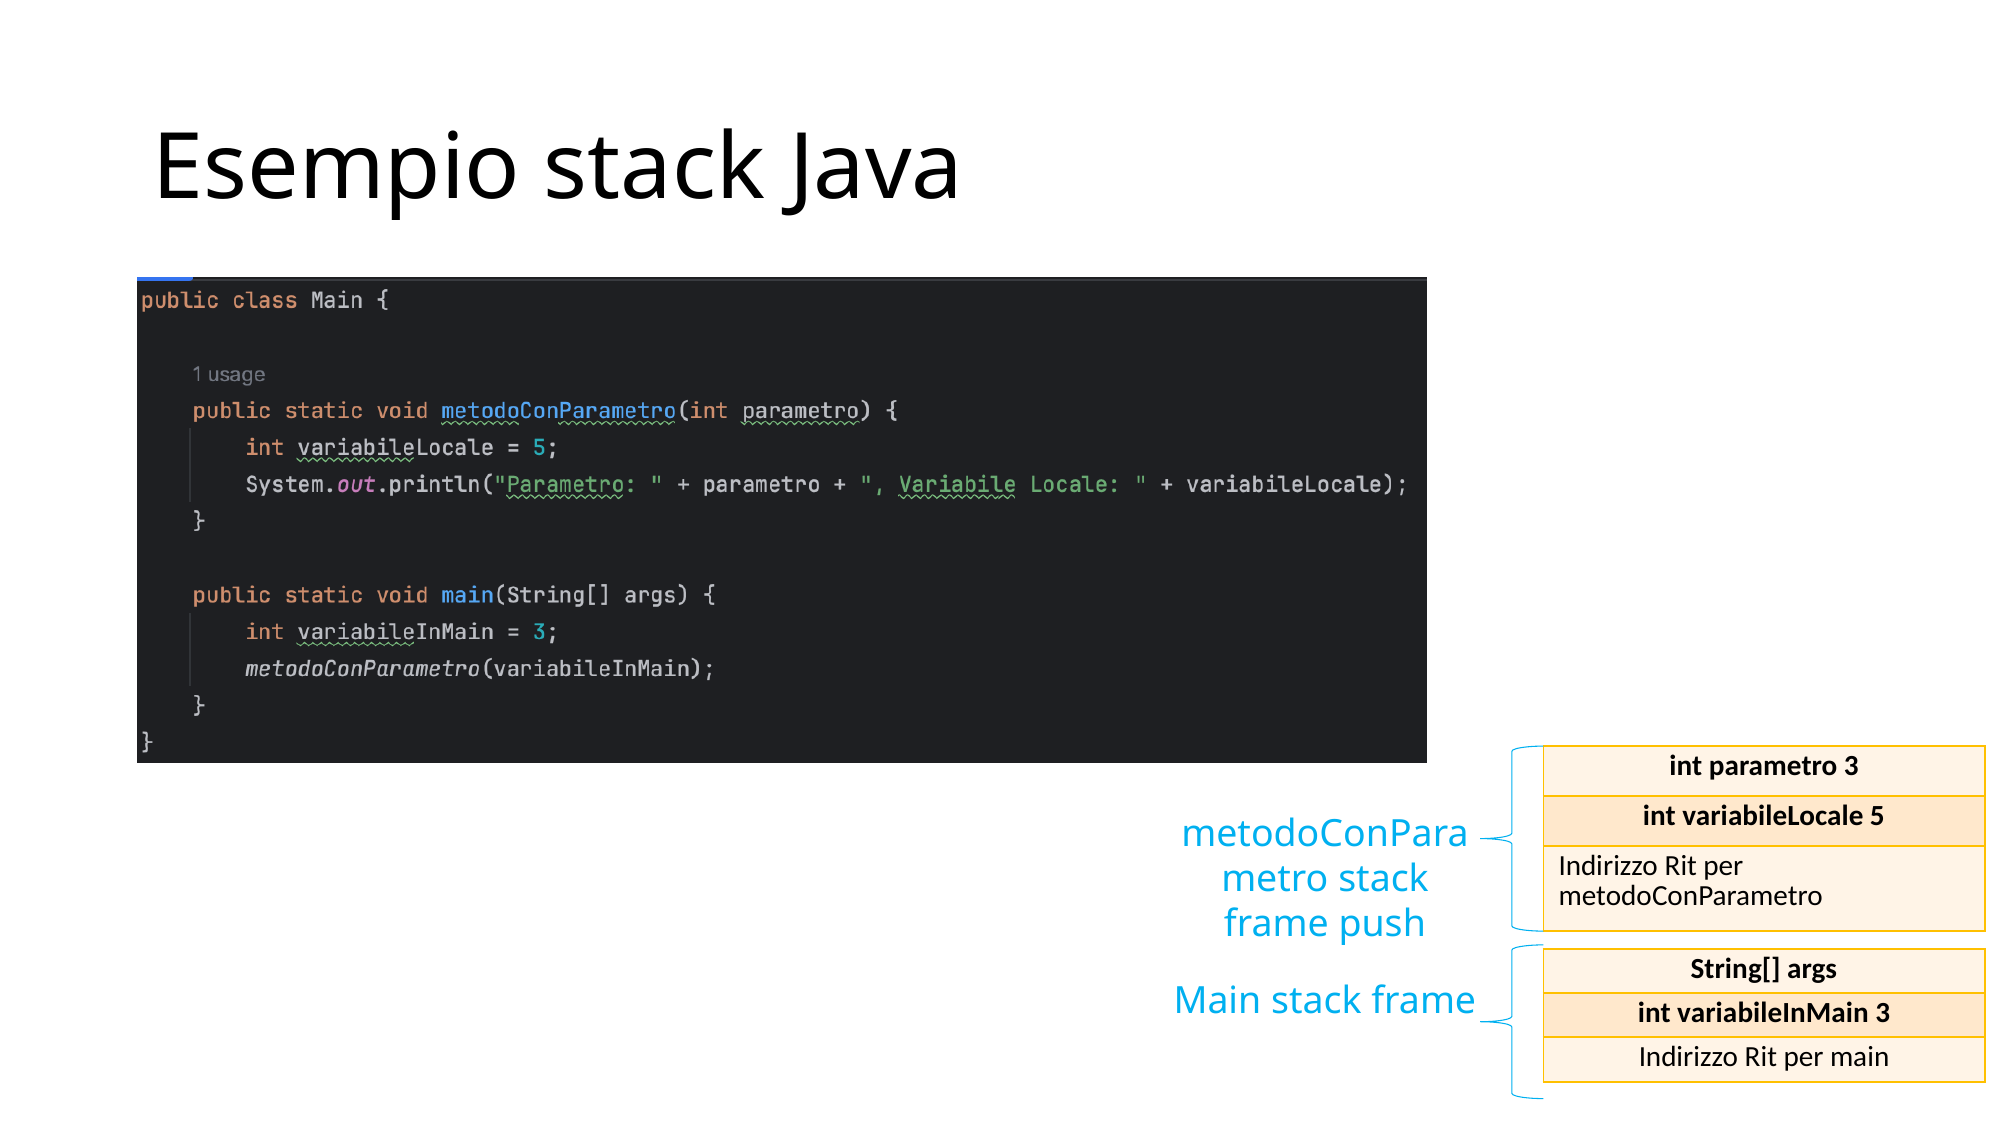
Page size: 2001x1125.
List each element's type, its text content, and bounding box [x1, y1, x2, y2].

text_box Main stack frame [1152, 968, 1498, 1029]
text_box [1498, 745, 1544, 932]
text_box metodoConParametro stack frame push [1152, 801, 1498, 951]
table_header String[] args [1544, 950, 1984, 992]
table_header int parametro 3 [1544, 747, 1984, 795]
picture [137, 277, 1427, 763]
table_cell int variabileLocale 5 [1544, 797, 1984, 845]
table_cell Indirizzo Rit per main [1544, 1038, 1984, 1081]
table_cell int variabileInMain 3 [1544, 994, 1984, 1036]
text_box [1498, 944, 1544, 1100]
table_cell Indirizzo Rit per metodoConParametro [1544, 847, 1984, 930]
title Esempio stack Java [137, 59, 1863, 278]
